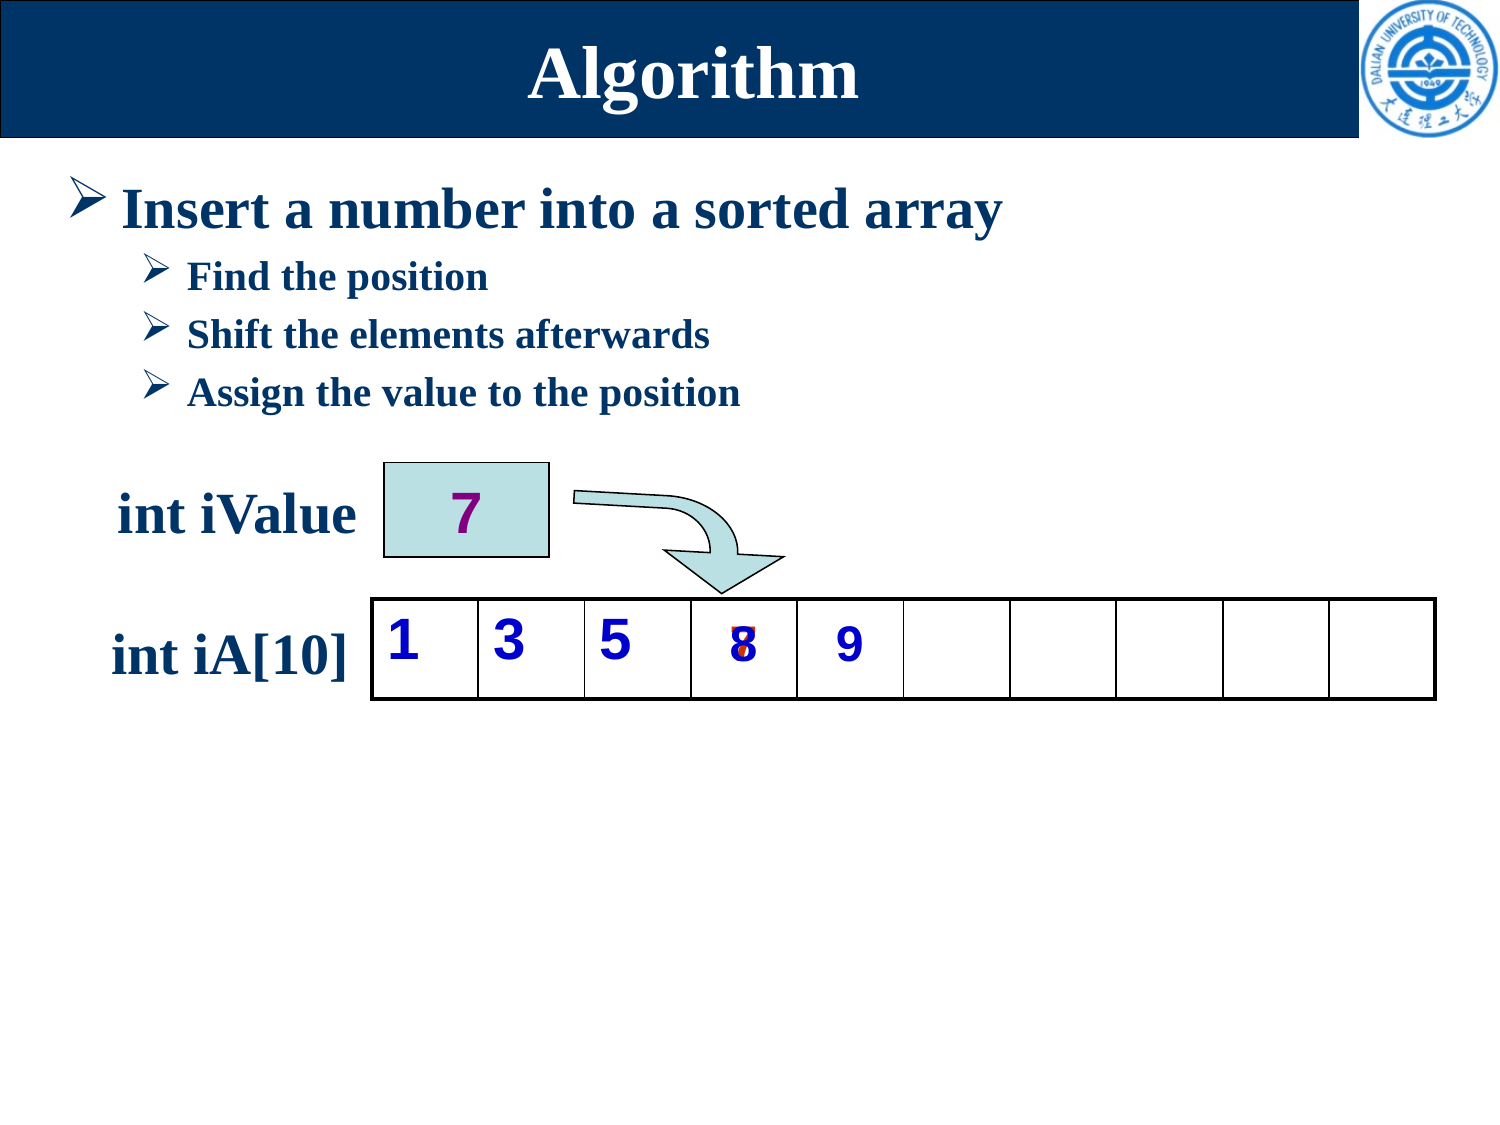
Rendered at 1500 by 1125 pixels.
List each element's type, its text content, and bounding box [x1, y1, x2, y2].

table_header 1 [374, 601, 477, 697]
text_box 7 [383, 462, 550, 558]
table_header [1117, 601, 1222, 697]
text_box int iValue [103, 467, 383, 553]
list Insert a number into a sorted array Find the position Shift the elements afterwards Assign the value to the position [50, 162, 1463, 1088]
table_header 5 [585, 601, 690, 697]
text_box 8 [714, 603, 773, 679]
table_header [1330, 601, 1433, 697]
table_header 3 [479, 601, 584, 697]
text_box int iA[10] [147, 604, 313, 699]
table_header [798, 601, 903, 697]
table_header [904, 601, 1009, 697]
picture [1359, 0, 1500, 138]
table_header [1224, 601, 1328, 697]
table_header [692, 601, 796, 697]
title Algorithm [37, 12, 1350, 125]
text_box 9 [820, 603, 879, 679]
table_header [1011, 601, 1115, 697]
text_box [573, 490, 784, 594]
